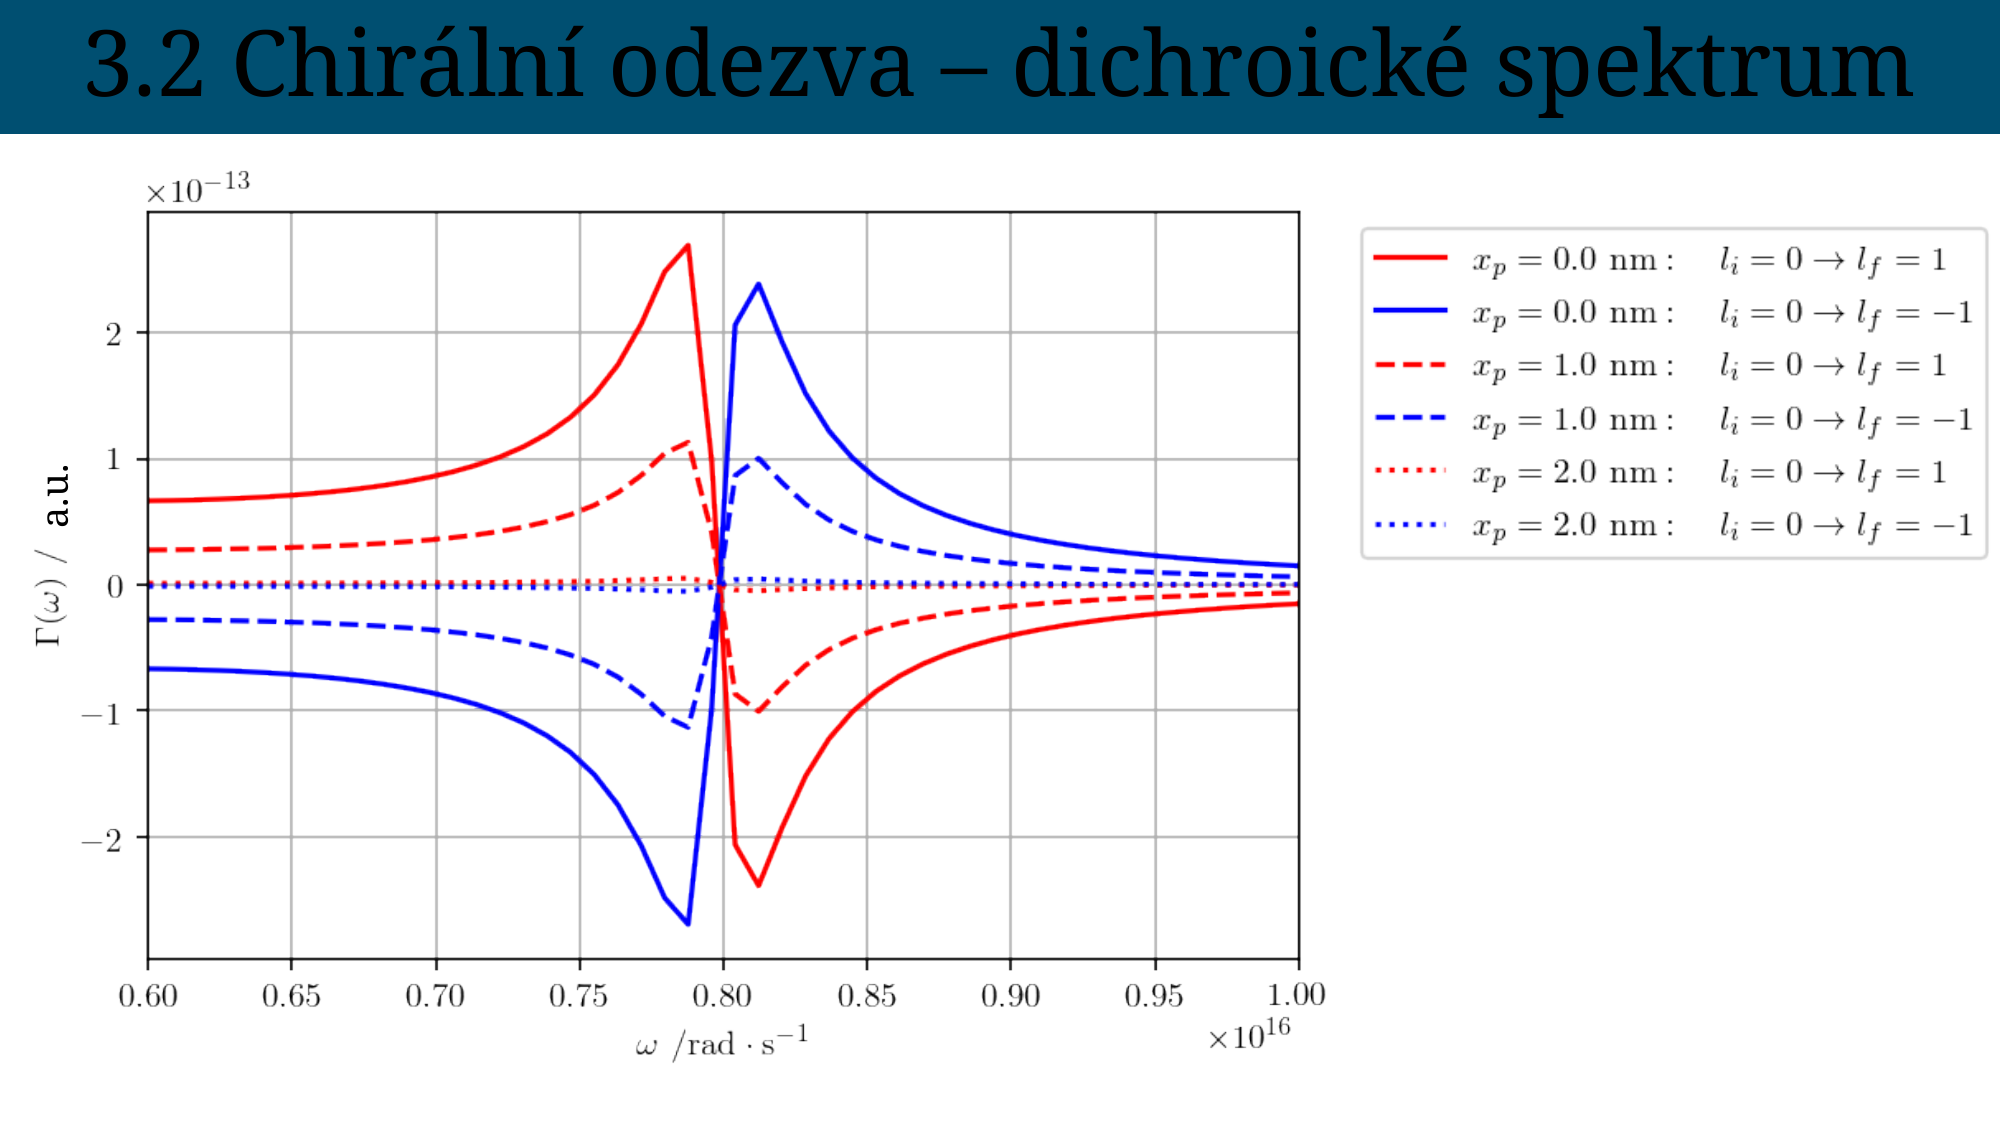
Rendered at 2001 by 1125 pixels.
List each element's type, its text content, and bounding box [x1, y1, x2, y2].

title 3.2 Chirální odezva – dichroické spektrum [0, 0, 2000, 134]
slide_number 25 [1536, 37, 1987, 98]
picture [8, 152, 2000, 1088]
